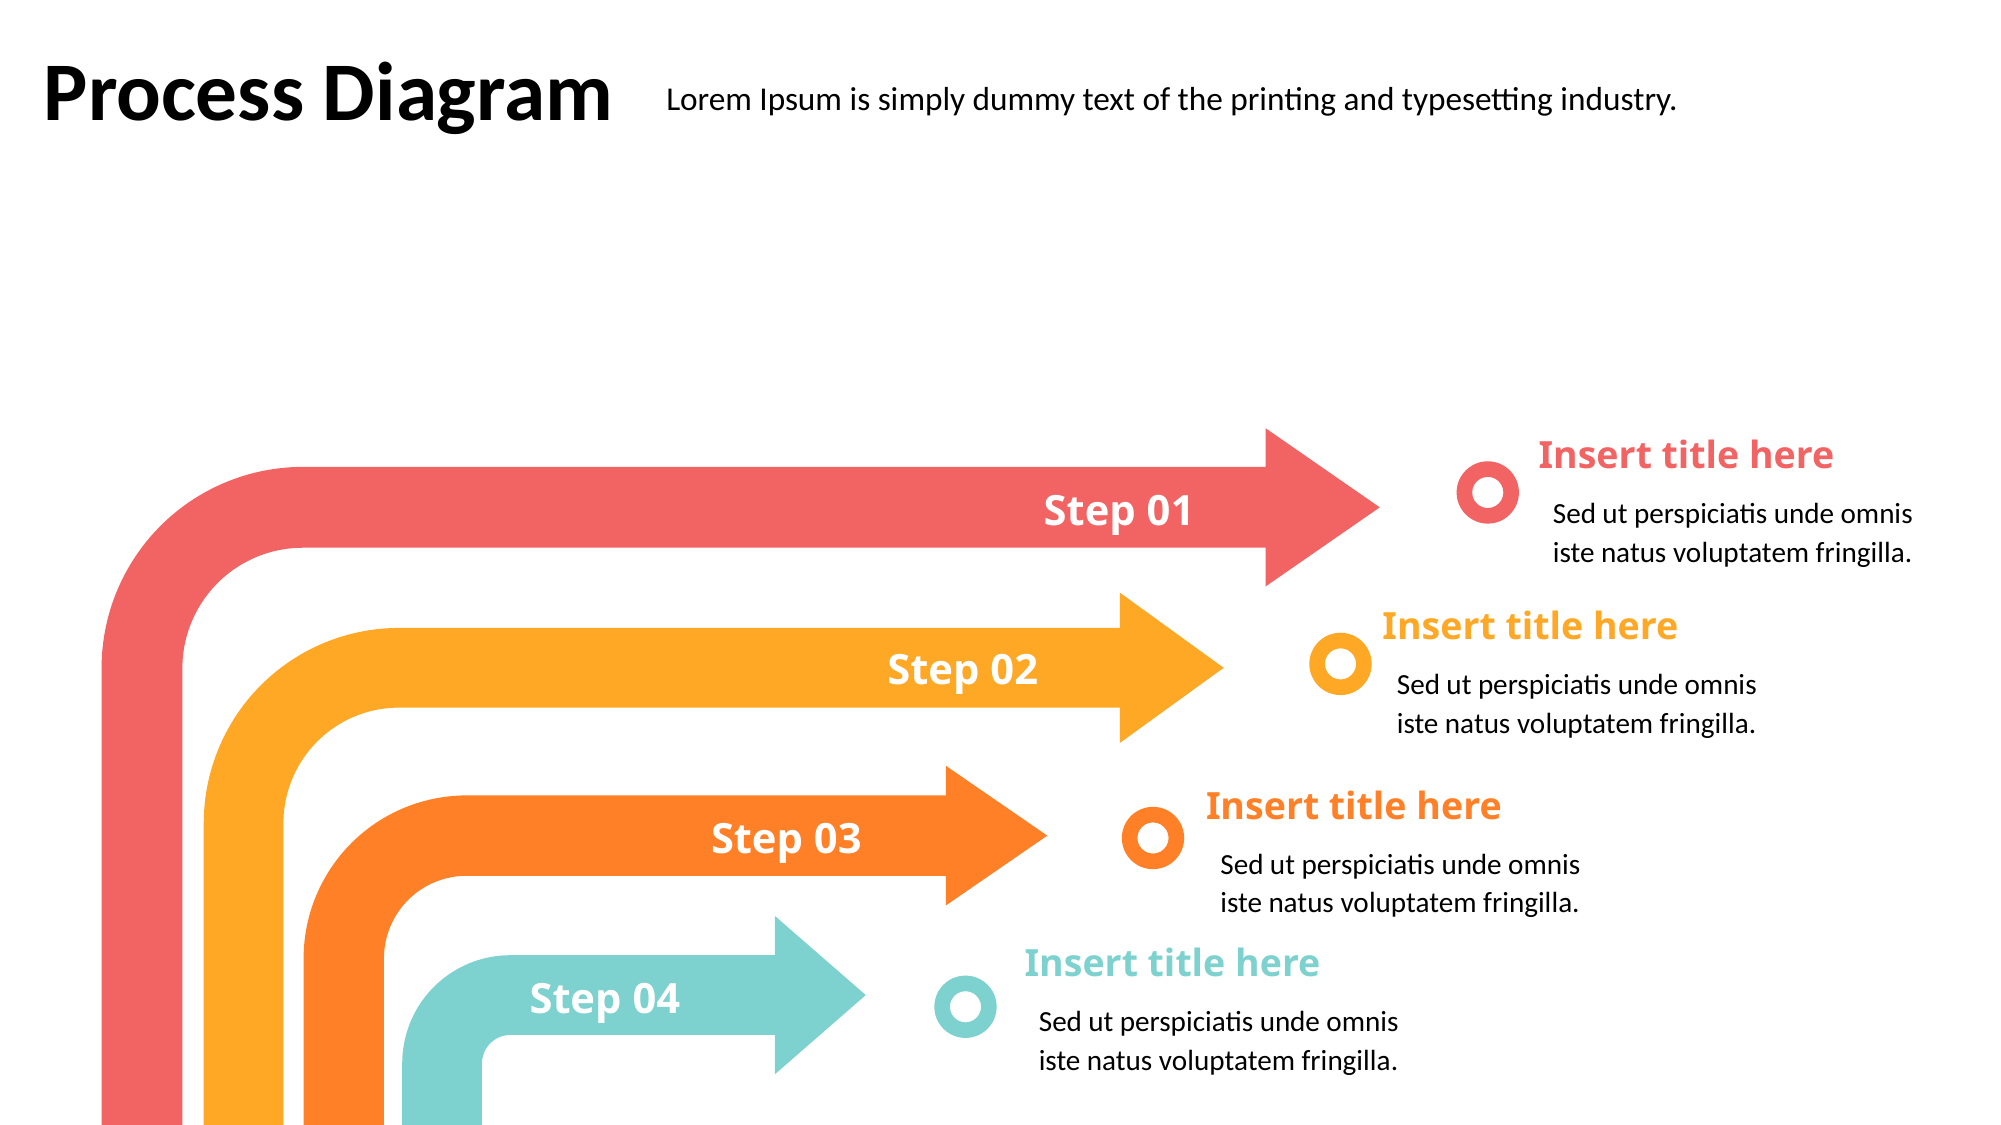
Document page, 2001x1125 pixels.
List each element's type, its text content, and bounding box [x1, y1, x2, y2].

text_box [202, 590, 1226, 1125]
text_box Lorem Ipsum is simply dummy text of the printing and typesetting industry. [651, 69, 1694, 125]
text_box Sed ut perspiciatis unde omnis iste natus voluptatem fringilla. [1538, 483, 1971, 576]
text_box [1455, 460, 1520, 525]
text_box Insert title here [1009, 931, 1336, 992]
text_box [401, 913, 868, 1125]
text_box Process Diagram [29, 29, 629, 145]
text_box [1120, 805, 1186, 871]
text_box Insert title here [1523, 423, 1850, 484]
text_box Insert title here [1367, 594, 1694, 655]
text_box Step 01 [1013, 468, 1225, 549]
text_box Sed ut perspiciatis unde omnis iste natus voluptatem fringilla. [1024, 991, 1457, 1084]
text_box Step 02 [857, 628, 1069, 709]
text_box Insert title here [1191, 774, 1518, 835]
text_box [1308, 631, 1373, 697]
text_box Step 04 [499, 956, 711, 1037]
text_box [933, 974, 998, 1039]
text_box Sed ut perspiciatis unde omnis iste natus voluptatem fringilla. [1382, 654, 1815, 747]
text_box [302, 763, 1050, 1125]
text_box Step 03 [681, 796, 893, 877]
text_box Sed ut perspiciatis unde omnis iste natus voluptatem fringilla. [1205, 834, 1639, 927]
text_box [100, 426, 1382, 1125]
